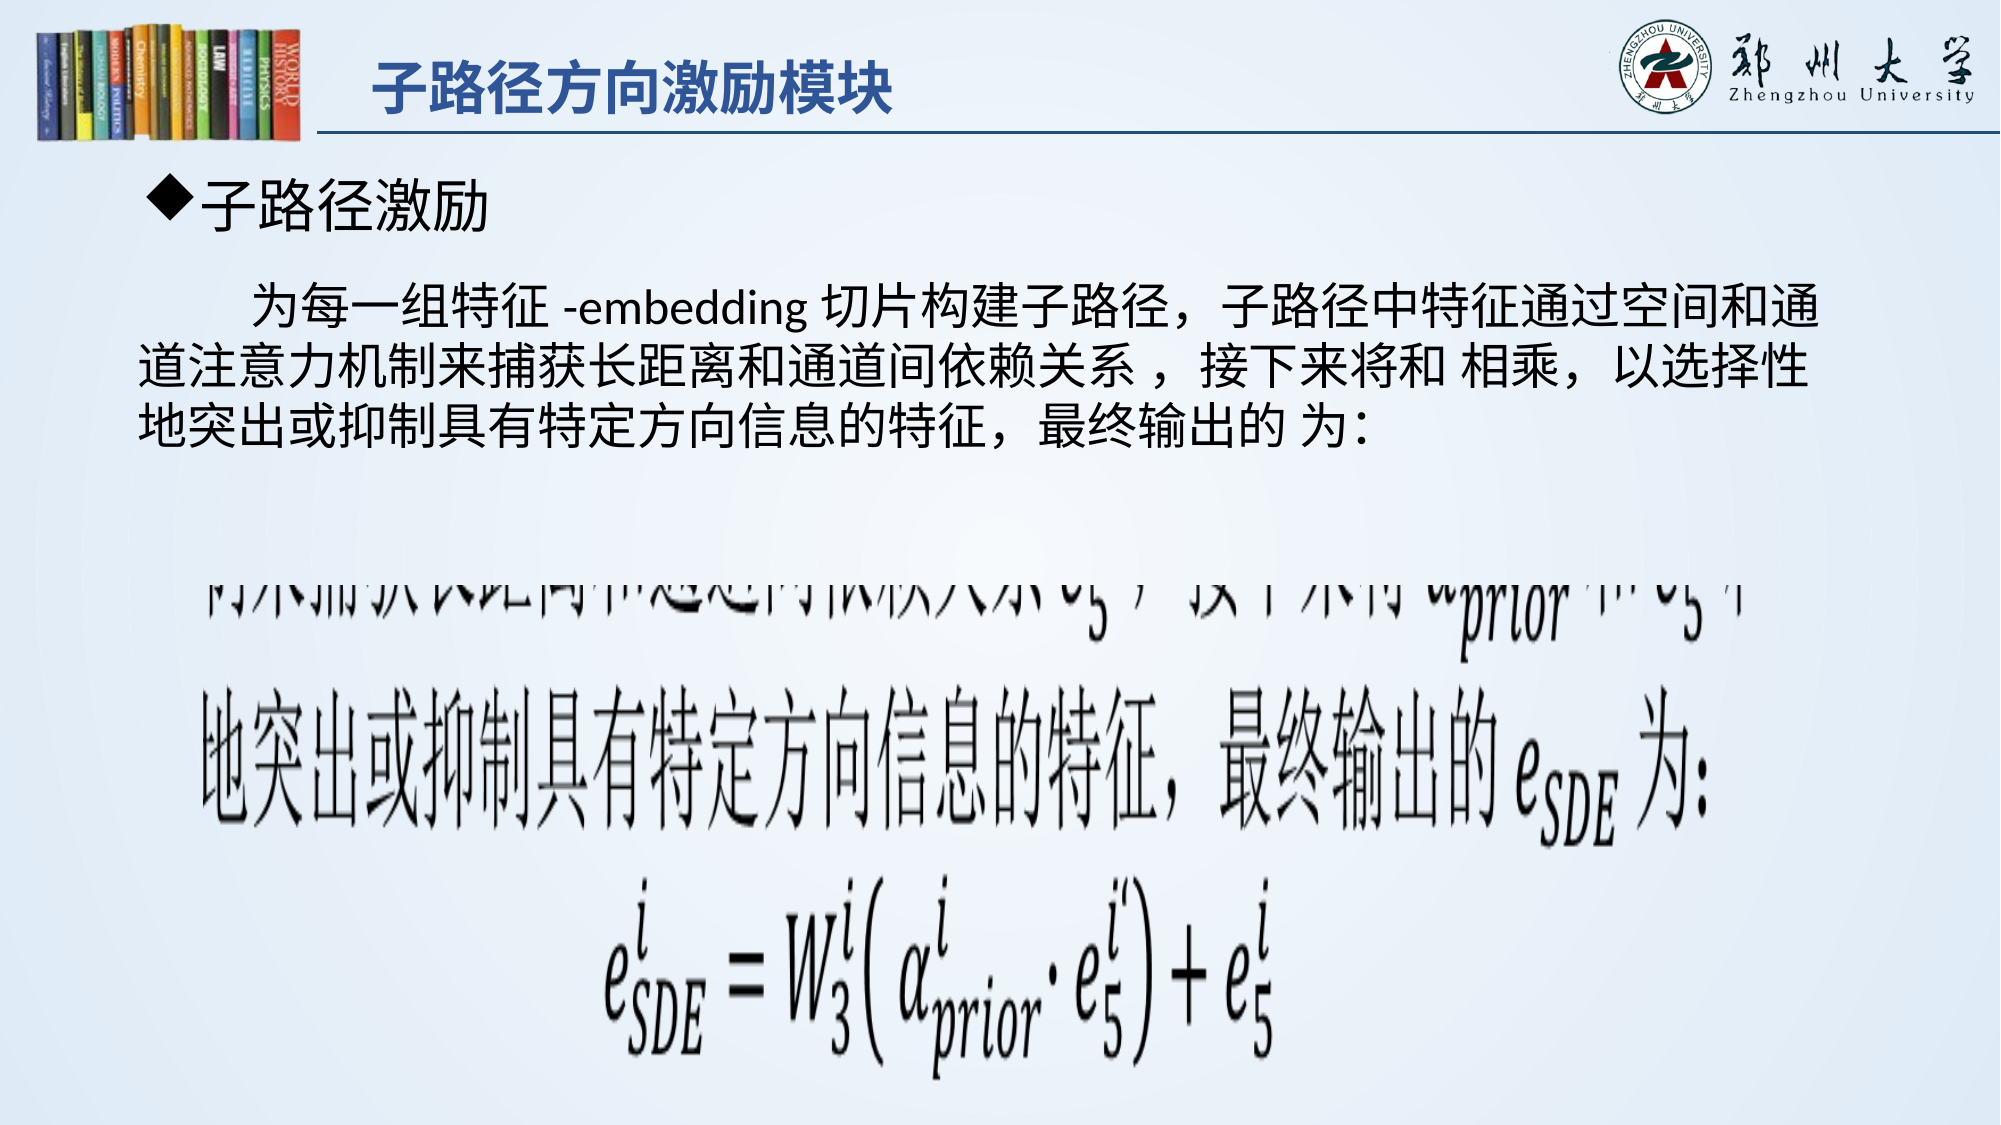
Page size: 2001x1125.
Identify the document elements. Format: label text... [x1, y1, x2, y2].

picture [202, 585, 1748, 1121]
text_box 子路径激励 [126, 162, 896, 247]
text_box 子路径方向激励模块 [355, 43, 986, 129]
picture [1599, 11, 1983, 123]
picture [23, 0, 317, 173]
